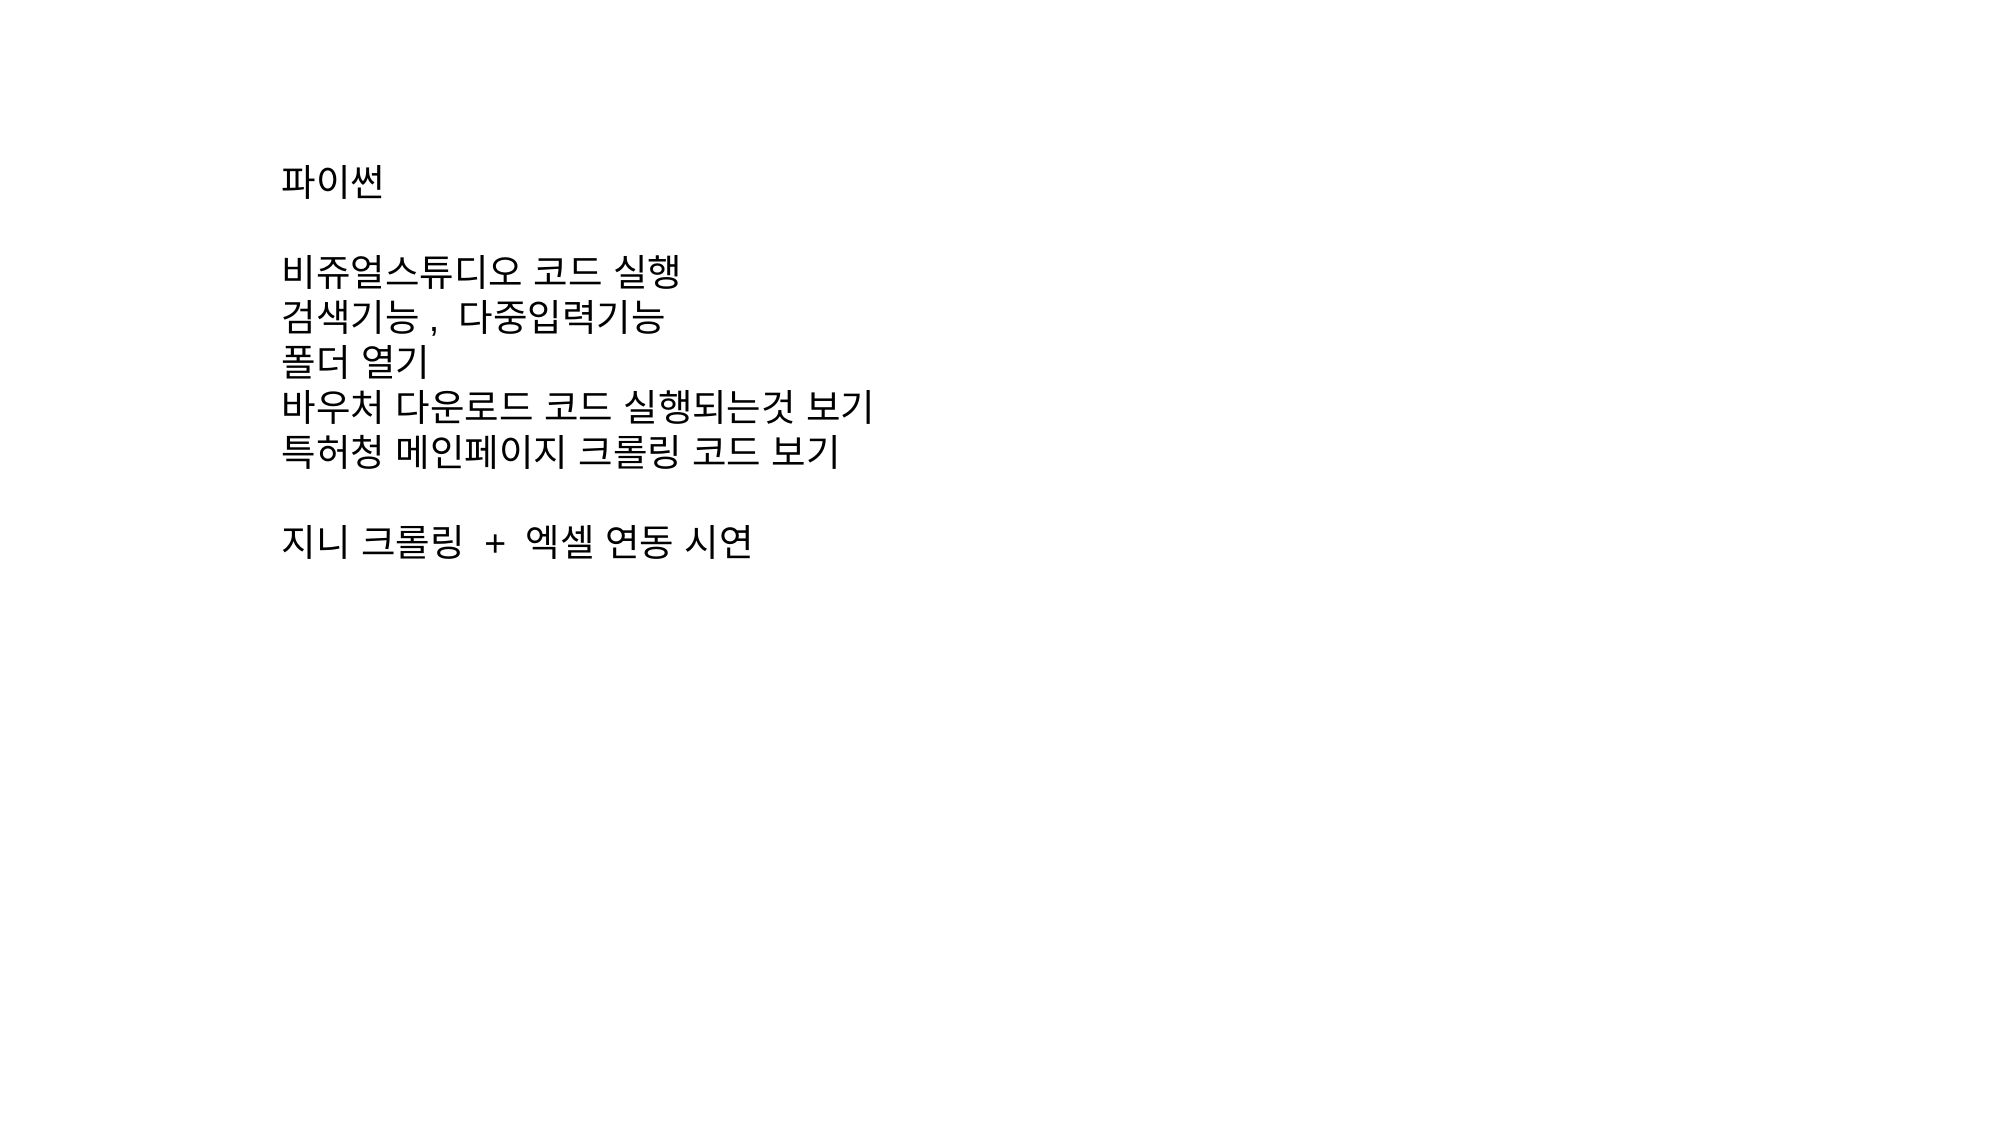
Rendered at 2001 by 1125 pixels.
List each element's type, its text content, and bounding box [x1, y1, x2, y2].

text_box 파이썬 비쥬얼스튜디오 코드 실행 검색기능, 다중입력기능 폴더 열기 바우처 다운로드 코드 실행되는것 보기 특허청 메인페이지 크롤링 코드 보기 지니 크롤링 + 엑셀 연동 시연 [267, 151, 891, 572]
